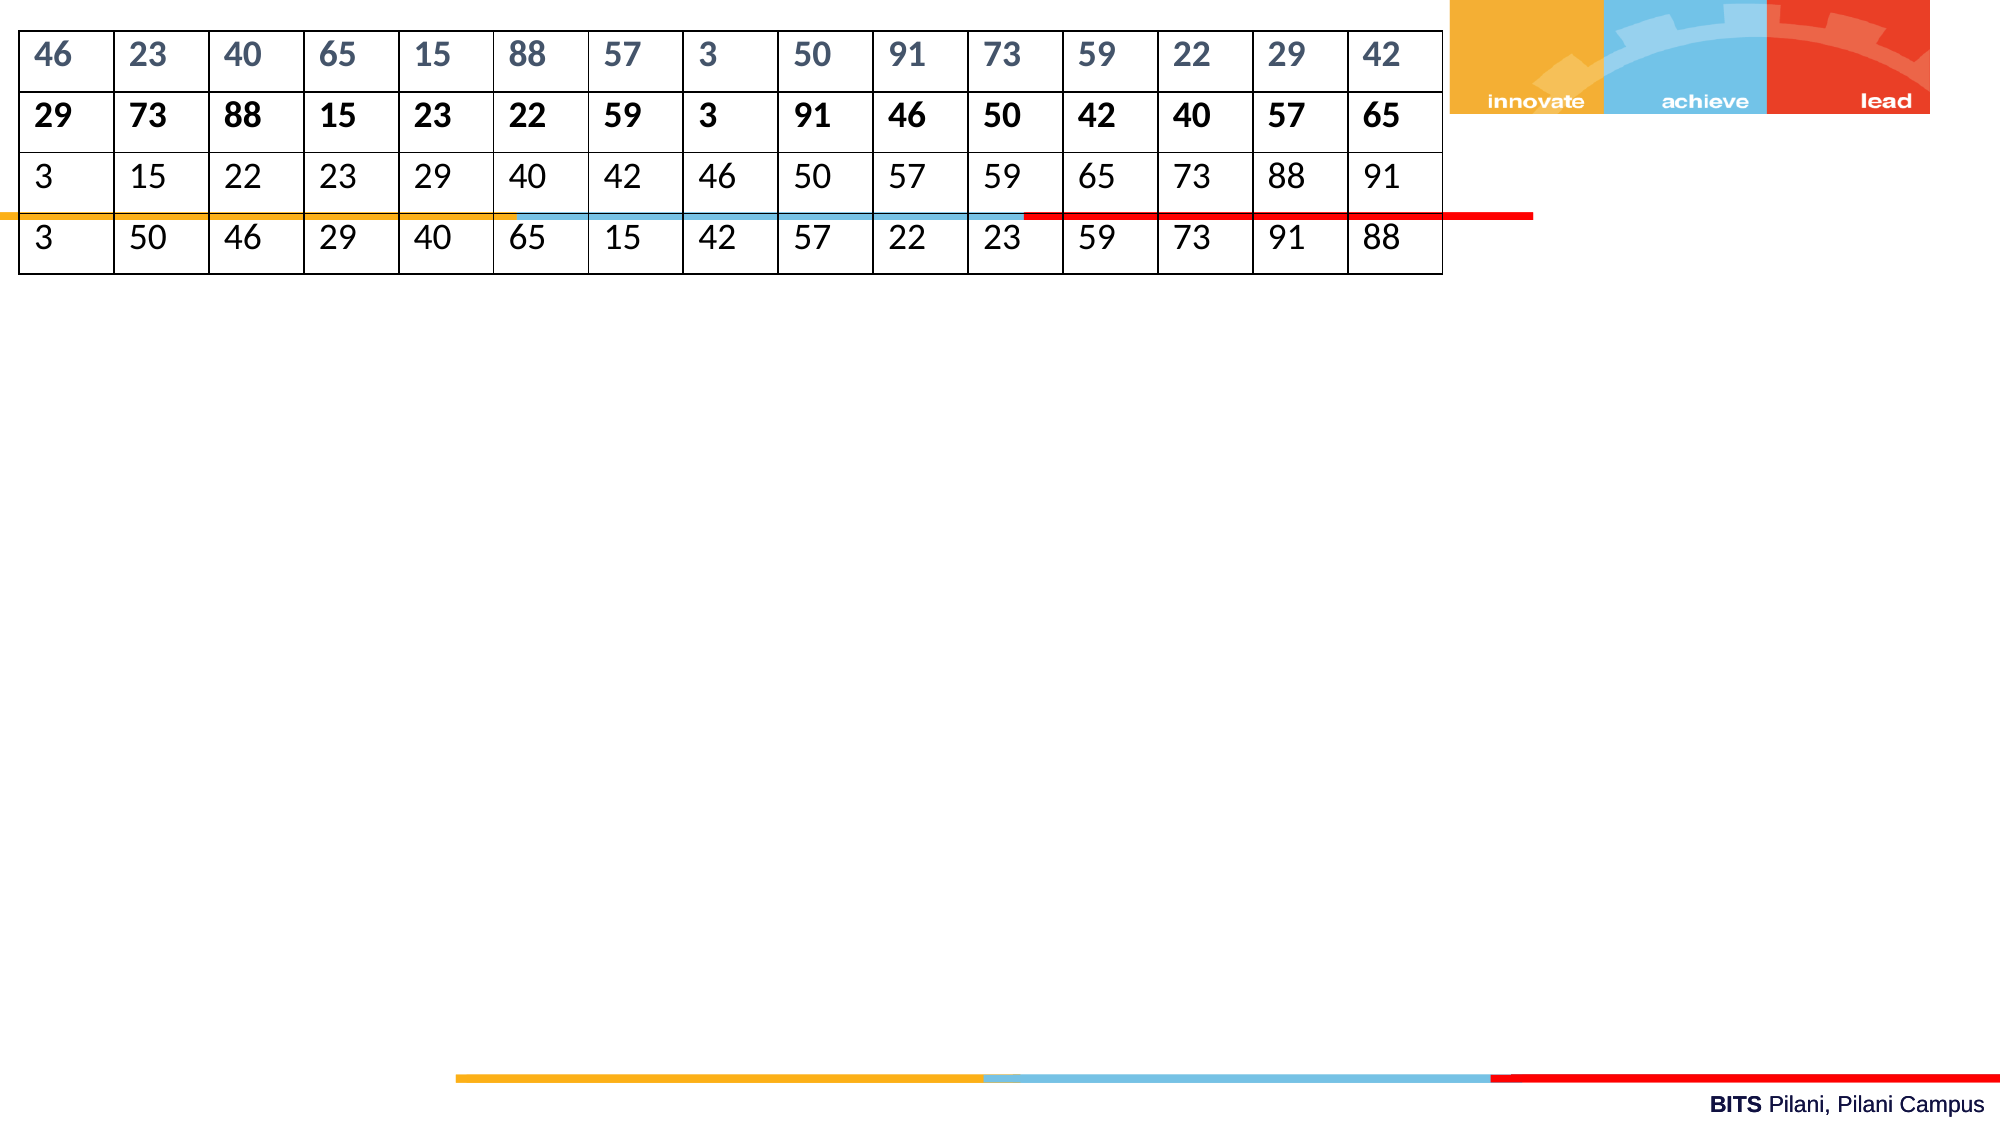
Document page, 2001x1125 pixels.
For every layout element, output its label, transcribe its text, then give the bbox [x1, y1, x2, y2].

table_cell 46 [684, 153, 777, 213]
table_cell 22 [210, 153, 303, 213]
table_header 57 [589, 32, 682, 91]
table_cell 57 [1254, 93, 1347, 152]
table_header 22 [1159, 32, 1252, 91]
table_cell 50 [115, 214, 208, 273]
table_header 3 [684, 32, 777, 91]
table_cell 65 [494, 214, 588, 273]
table_cell 3 [20, 153, 113, 213]
table_cell 42 [684, 214, 777, 273]
table_cell 40 [494, 153, 588, 213]
table_header 42 [1349, 32, 1442, 91]
table_cell 91 [1254, 214, 1347, 273]
table_cell 3 [20, 214, 113, 273]
table_cell 88 [210, 93, 303, 152]
table_cell 22 [494, 93, 588, 152]
table_cell 29 [400, 153, 493, 213]
table_cell 29 [305, 214, 398, 273]
table_cell 29 [20, 93, 113, 152]
table_cell 73 [1159, 153, 1252, 213]
table_header 59 [1064, 32, 1157, 91]
table_header 50 [779, 32, 872, 91]
table_cell 15 [305, 93, 398, 152]
table_header 88 [494, 32, 588, 91]
table_cell 42 [1064, 93, 1157, 152]
table_cell 22 [874, 214, 967, 273]
table_header 46 [20, 32, 113, 91]
table_header 91 [874, 32, 967, 91]
table_cell 23 [969, 214, 1062, 273]
table_cell 91 [1349, 153, 1442, 213]
table_cell 46 [874, 93, 967, 152]
table_cell 15 [589, 214, 682, 273]
table_cell 40 [400, 214, 493, 273]
table_header 65 [305, 32, 398, 91]
table_cell 59 [589, 93, 682, 152]
table_cell 91 [779, 93, 872, 152]
table_cell 73 [115, 93, 208, 152]
picture [1449, 0, 1930, 114]
table_cell 88 [1254, 153, 1347, 213]
table_header 23 [115, 32, 208, 91]
table_cell 23 [400, 93, 493, 152]
table_cell 65 [1064, 153, 1157, 213]
table_cell 15 [115, 153, 208, 213]
table_cell 23 [305, 153, 398, 213]
table_header 29 [1254, 32, 1347, 91]
table_cell 42 [589, 153, 682, 213]
table_cell 50 [969, 93, 1062, 152]
table_cell 59 [1064, 214, 1157, 273]
table_cell 65 [1349, 93, 1442, 152]
table_cell 57 [874, 153, 967, 213]
table_cell 46 [210, 214, 303, 273]
table_cell 59 [969, 153, 1062, 213]
table_cell 40 [1159, 93, 1252, 152]
table_cell 57 [779, 214, 872, 273]
table_cell 73 [1159, 214, 1252, 273]
table_header 15 [400, 32, 493, 91]
table_cell 88 [1349, 214, 1442, 273]
table_cell 50 [779, 153, 872, 213]
table_cell 3 [684, 93, 777, 152]
table_header 73 [969, 32, 1062, 91]
table_header 40 [210, 32, 303, 91]
